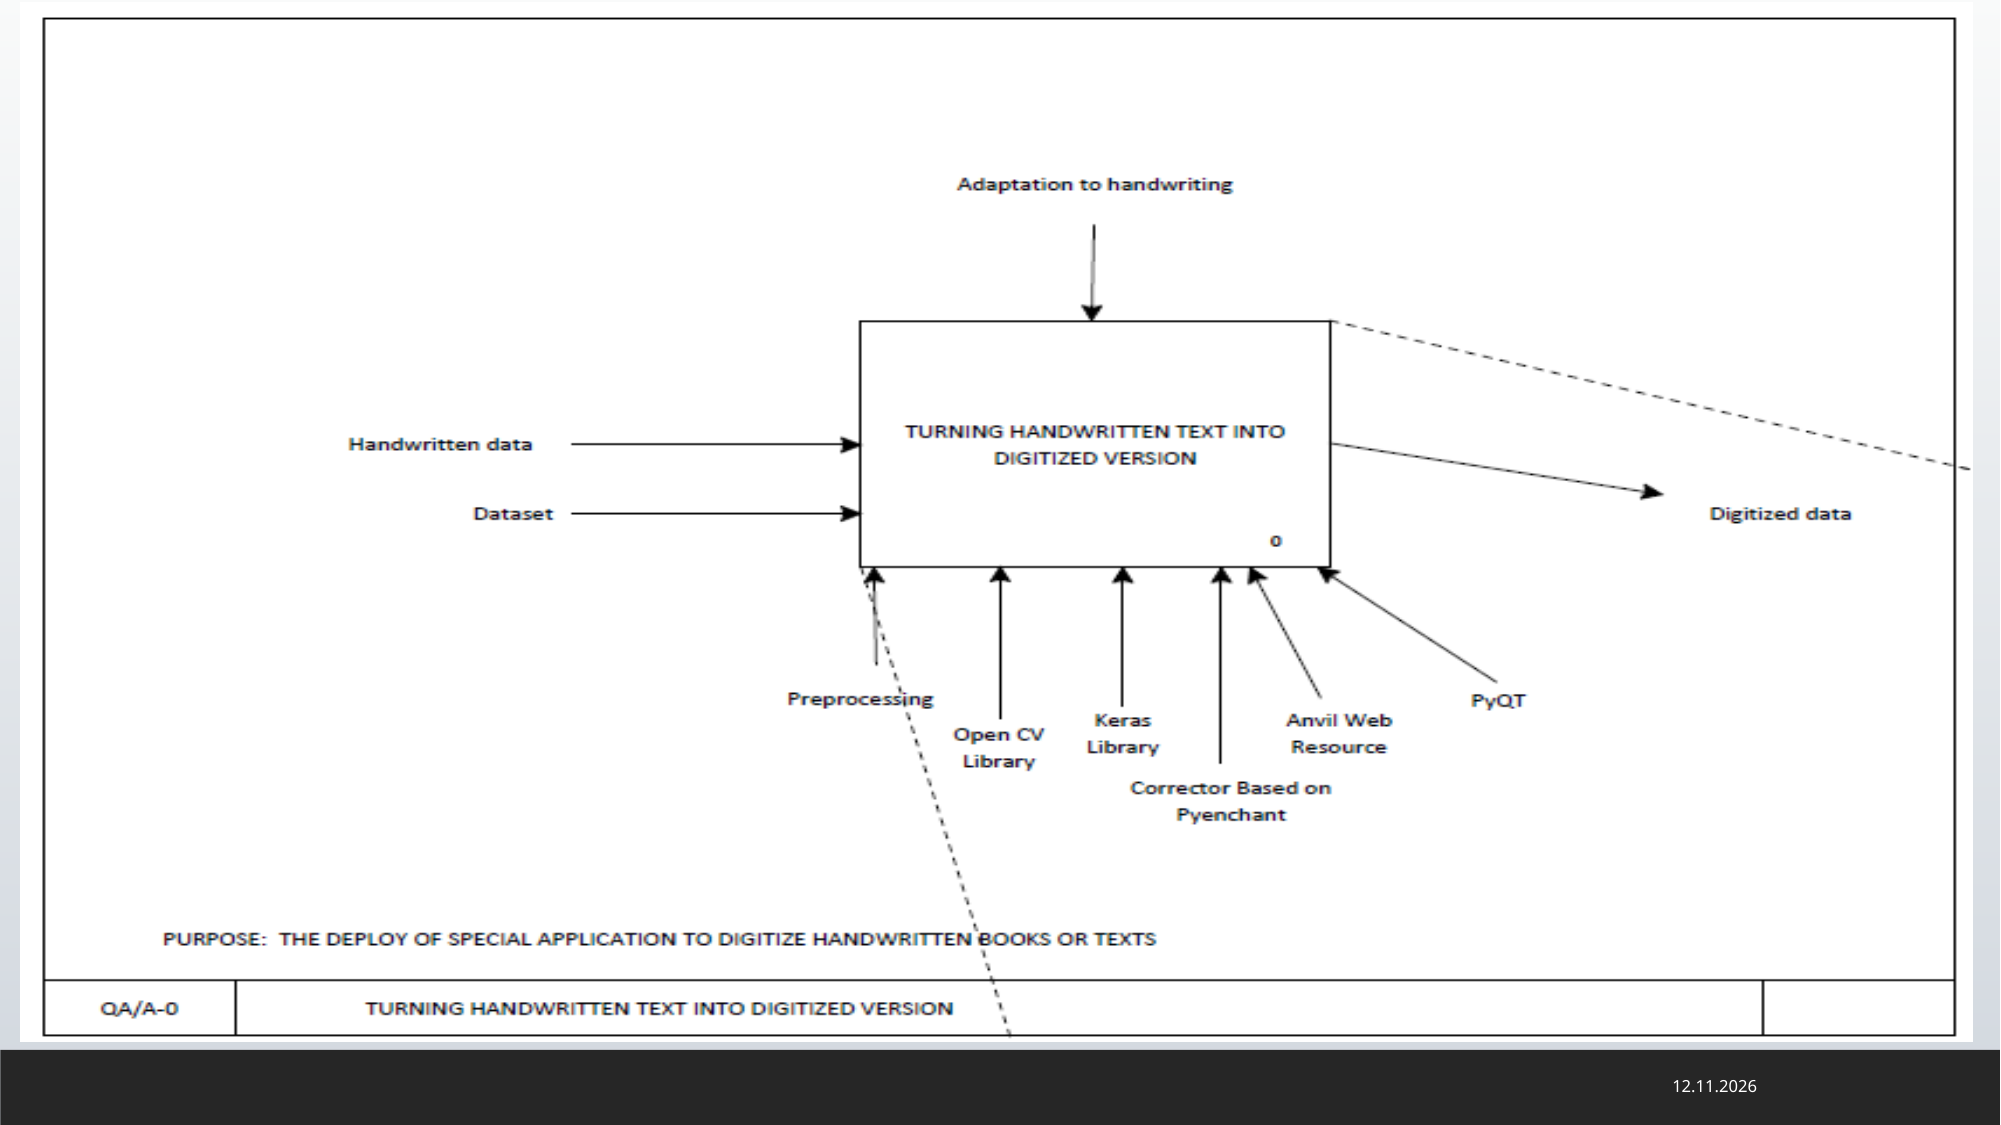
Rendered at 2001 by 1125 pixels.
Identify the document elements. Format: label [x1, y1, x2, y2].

picture [19, 2, 1973, 1042]
slide_number [1348, 1057, 1773, 1118]
